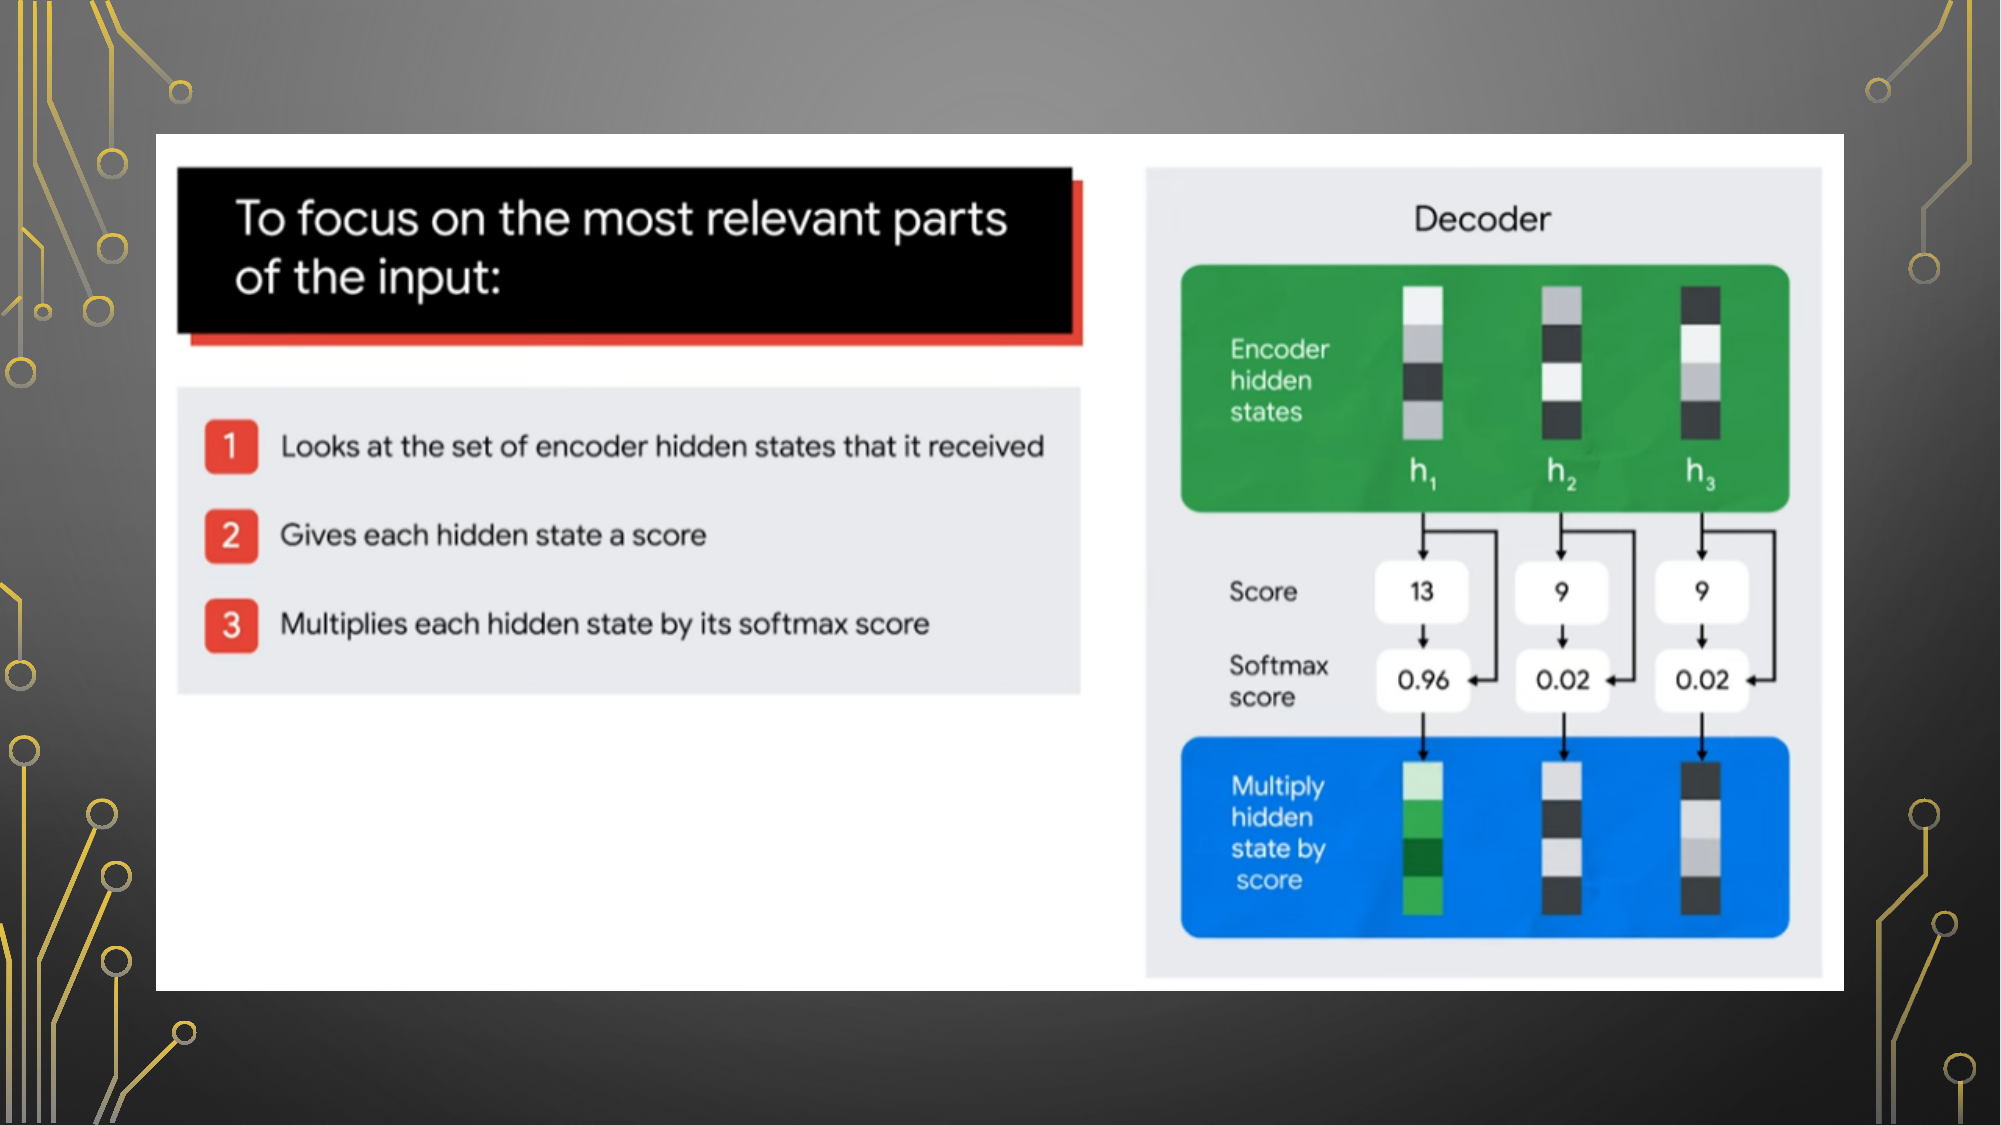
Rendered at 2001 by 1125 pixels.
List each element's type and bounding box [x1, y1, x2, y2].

picture [156, 134, 1844, 991]
